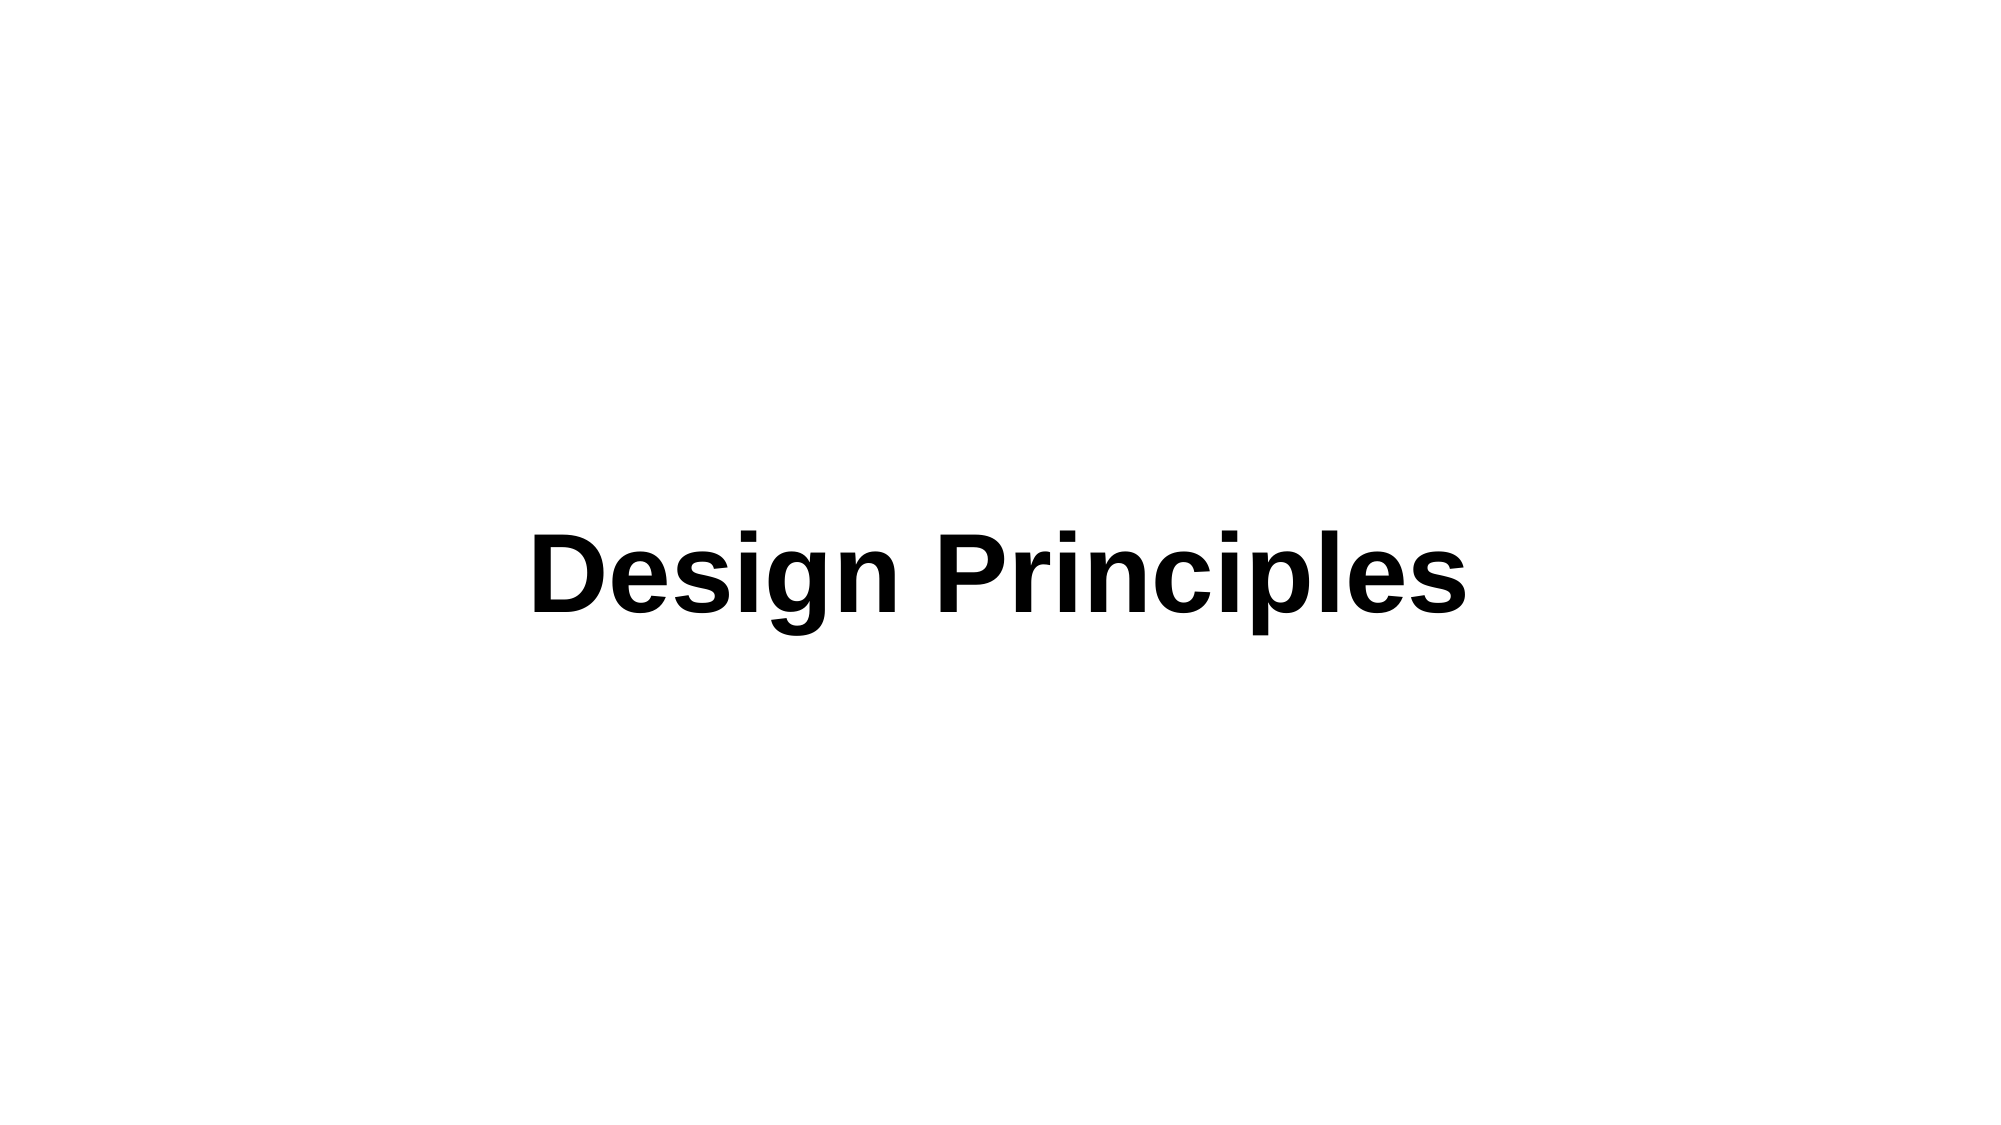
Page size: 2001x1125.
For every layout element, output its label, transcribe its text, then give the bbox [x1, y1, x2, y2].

text_box Design Principles [165, 492, 1834, 642]
